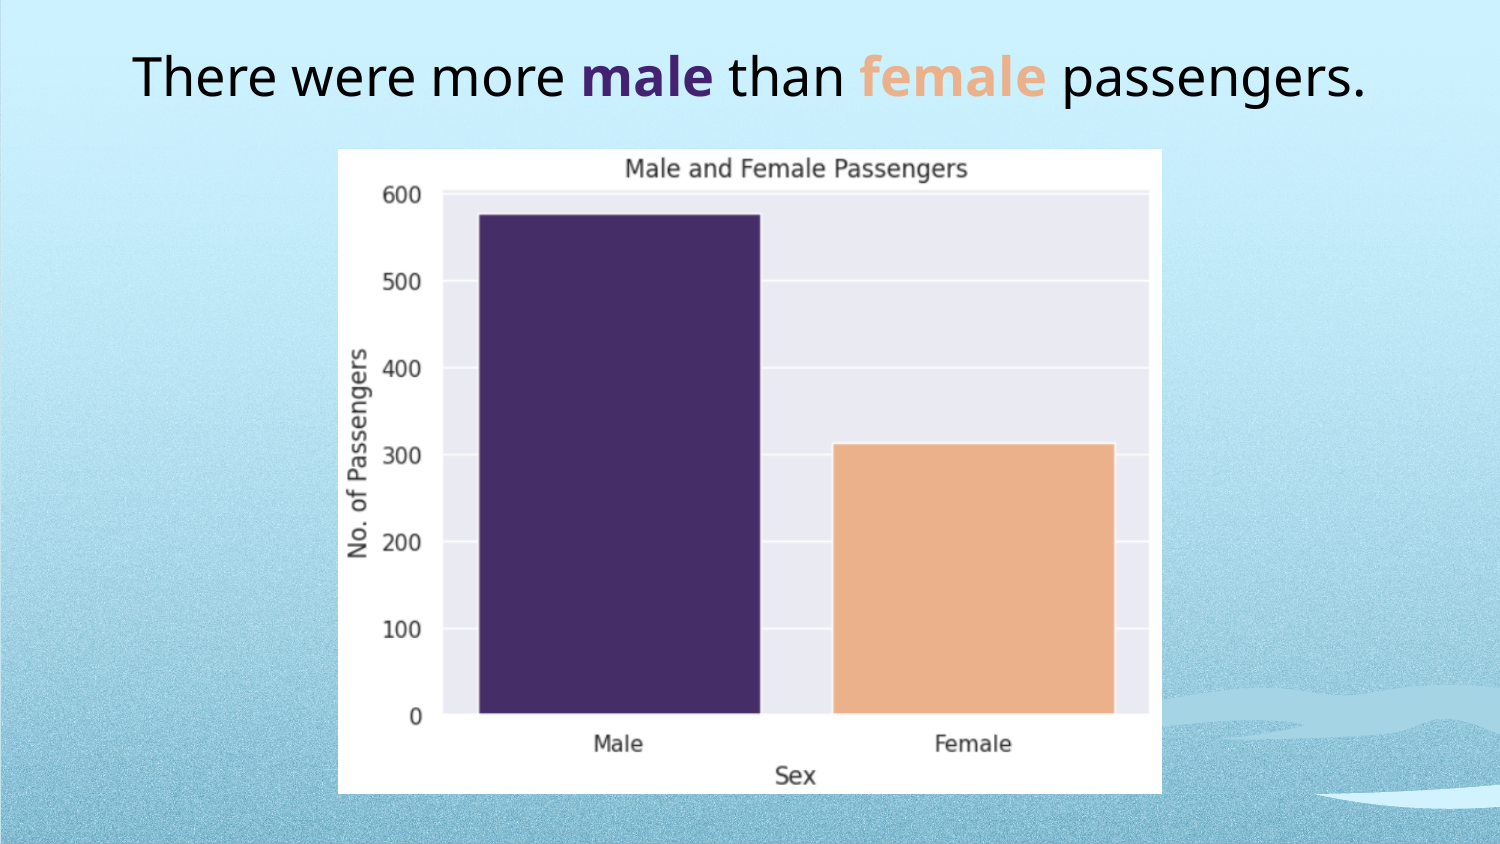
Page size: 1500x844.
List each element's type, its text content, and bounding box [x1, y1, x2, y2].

title There were more male than female passengers. [0, 0, 1500, 150]
picture [0, 148, 1500, 844]
